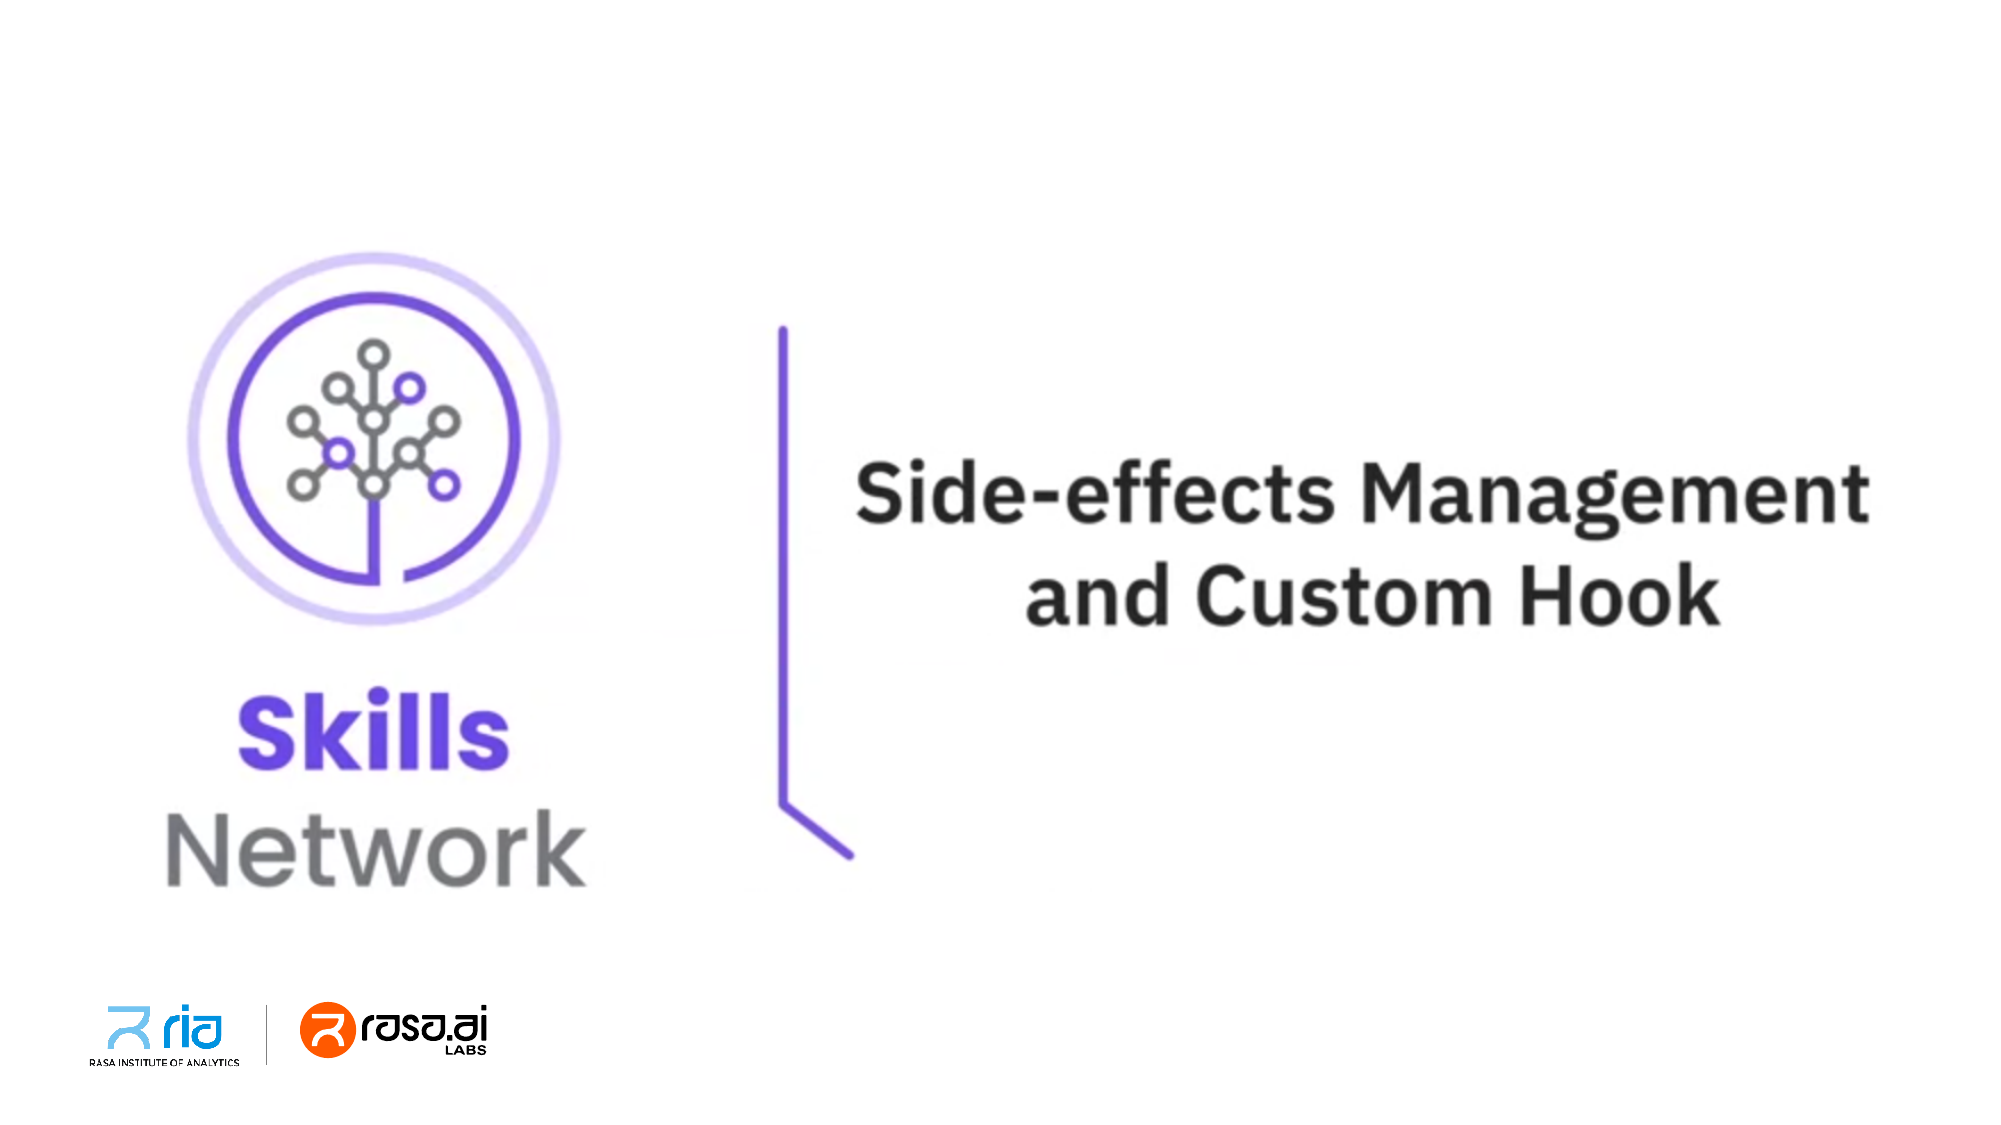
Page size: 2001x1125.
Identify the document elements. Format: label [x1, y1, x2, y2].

picture [0, 146, 2000, 979]
picture [78, 992, 250, 1078]
